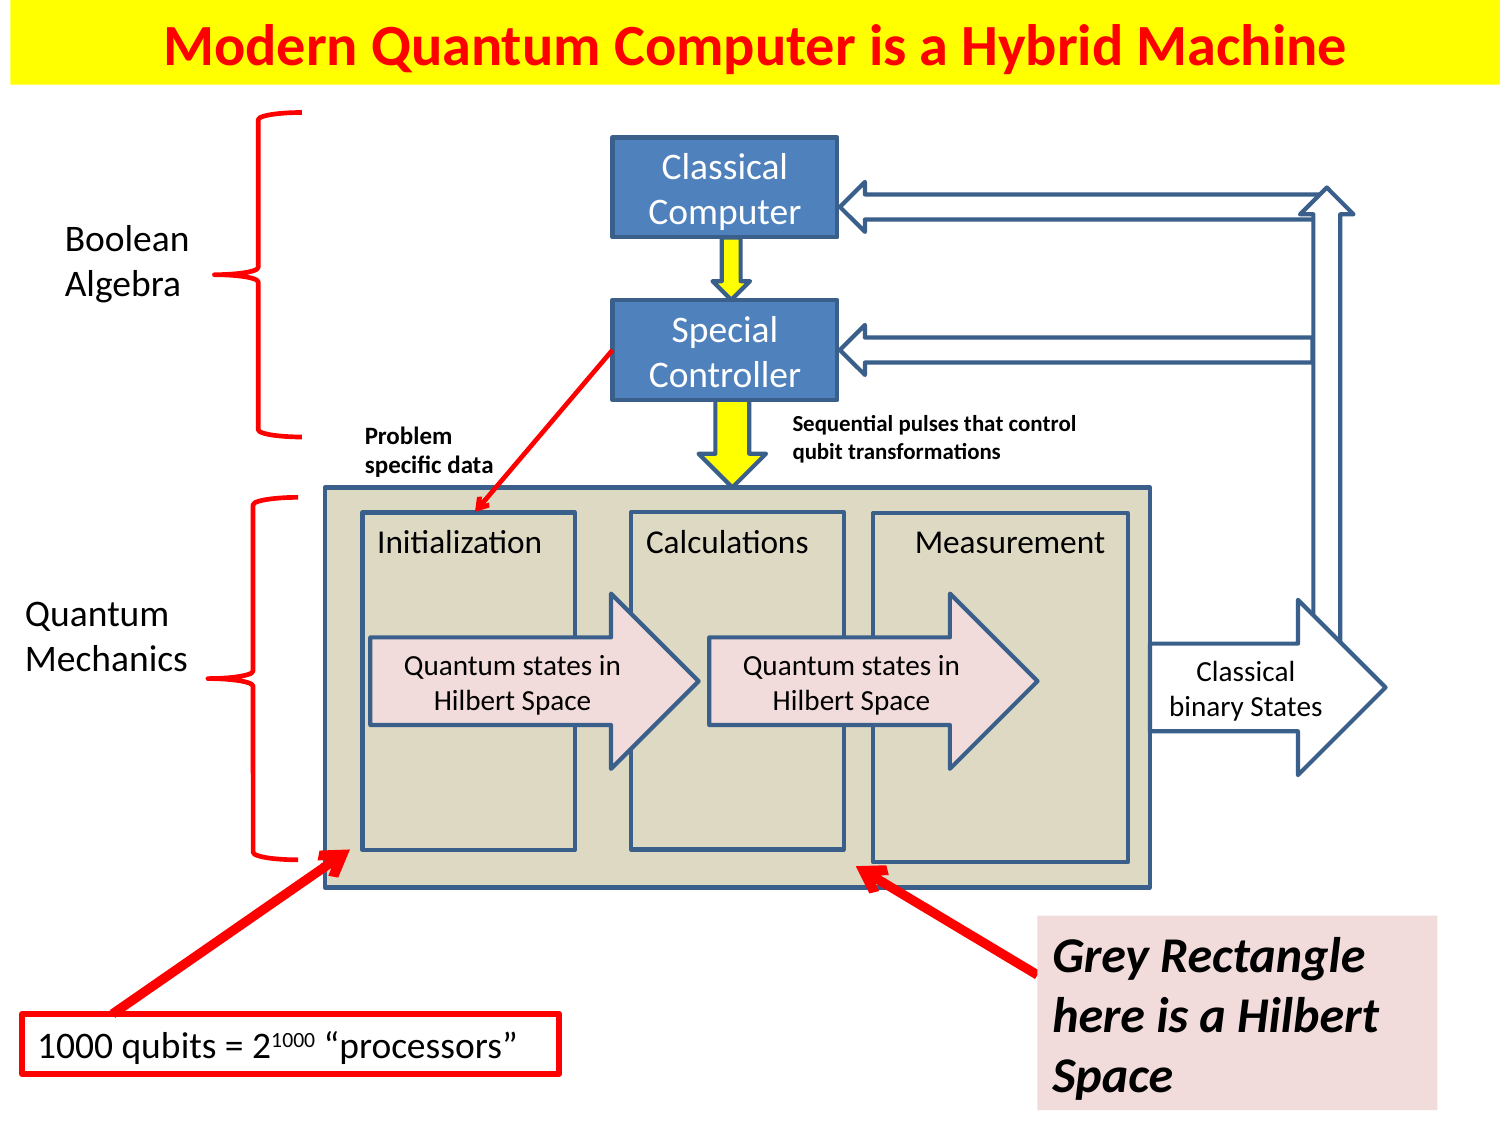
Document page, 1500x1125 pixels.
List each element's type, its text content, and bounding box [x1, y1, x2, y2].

text_box Classical Computer [610, 135, 839, 239]
text_box [577, 485, 1152, 890]
text_box [216, 111, 302, 438]
text_box [1298, 185, 1356, 640]
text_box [112, 849, 351, 1015]
text_box Measurement [1130, 512, 1138, 568]
text_box [837, 323, 1311, 377]
text_box [360, 510, 577, 852]
text_box Modern Quantum Computer is a Hybrid Machine [10, 0, 1500, 85]
text_box Special Controller [610, 298, 839, 402]
text_box [696, 402, 768, 485]
text_box [220, 496, 299, 847]
text_box [629, 510, 846, 852]
text_box Problem specific data [350, 411, 469, 487]
text_box Boolean Algebra [49, 206, 216, 312]
text_box Sequential pulses that control qubit transformations [777, 401, 1128, 472]
text_box 1000 qubits = 21000 “processors” [22, 1013, 560, 1074]
text_box Classical binary States [1147, 597, 1388, 778]
text_box [710, 235, 752, 303]
text_box [837, 179, 1318, 234]
text_box Quantum states in Hilbert Space [707, 591, 1040, 771]
text_box Quantum states in Hilbert Space [368, 591, 701, 771]
text_box [323, 485, 871, 890]
text_box Quantum Mechanics [10, 581, 220, 687]
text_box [855, 865, 1038, 976]
text_box [871, 511, 1130, 864]
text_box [474, 349, 613, 513]
text_box Grey Rectangle here is a Hilbert Space [1037, 915, 1438, 1111]
